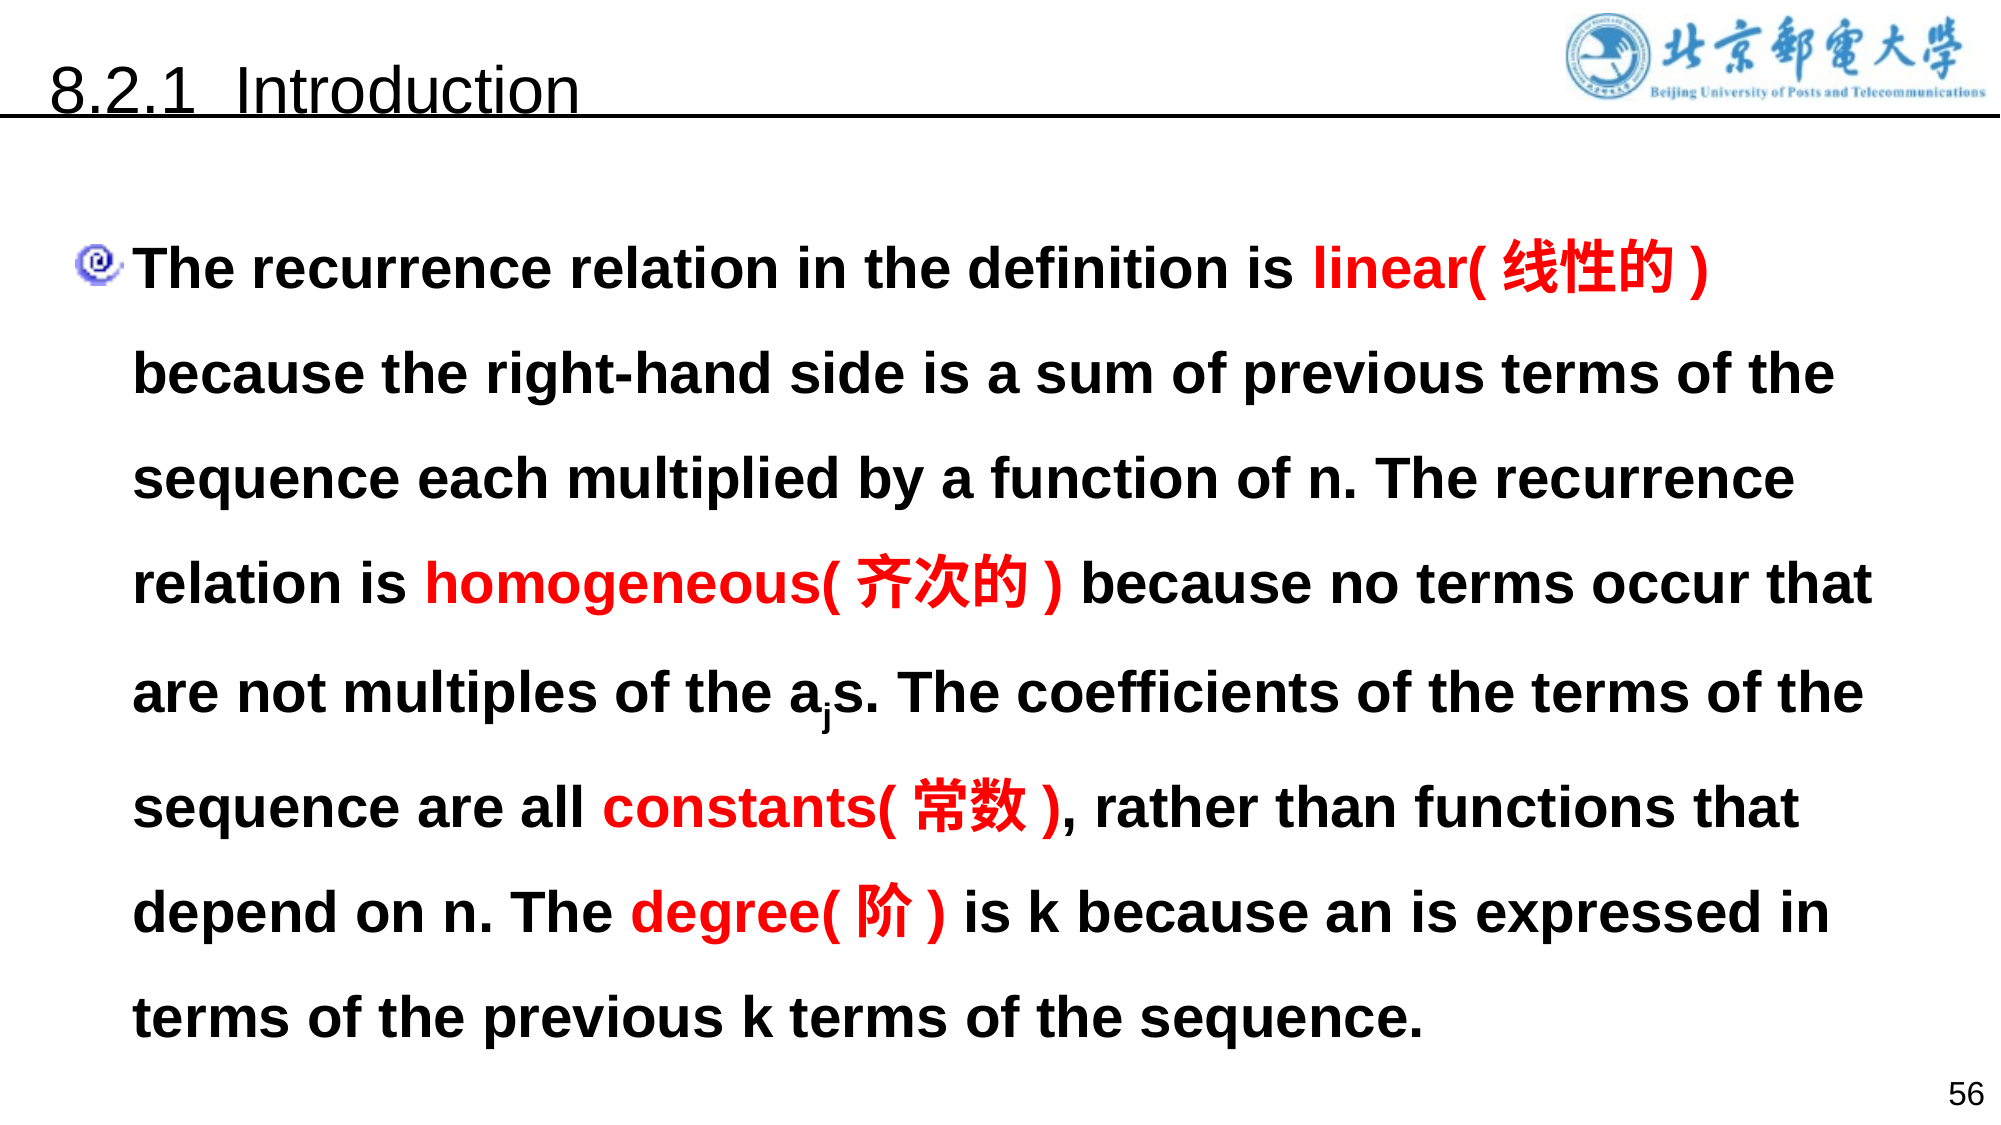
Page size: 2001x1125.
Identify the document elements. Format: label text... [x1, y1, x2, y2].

text_box The recurrence relation in the definition is linear(线性的) because the right-hand side is a sum of previous terms of the sequence each multiplied by a function of n. The recurrence relation is homogeneous(齐次的) because no terms occur that are not multiples of the ajs. The coefficients of the terms of the sequence are all constants(常数), rather than functions that depend on n. The degree(阶) is k because an is expressed in terms of the previous k terms of the sequence. [60, 187, 1939, 997]
picture [75, 244, 124, 286]
text_box 8.2.1 Introduction [34, 0, 1849, 135]
picture [1849, 13, 1988, 101]
